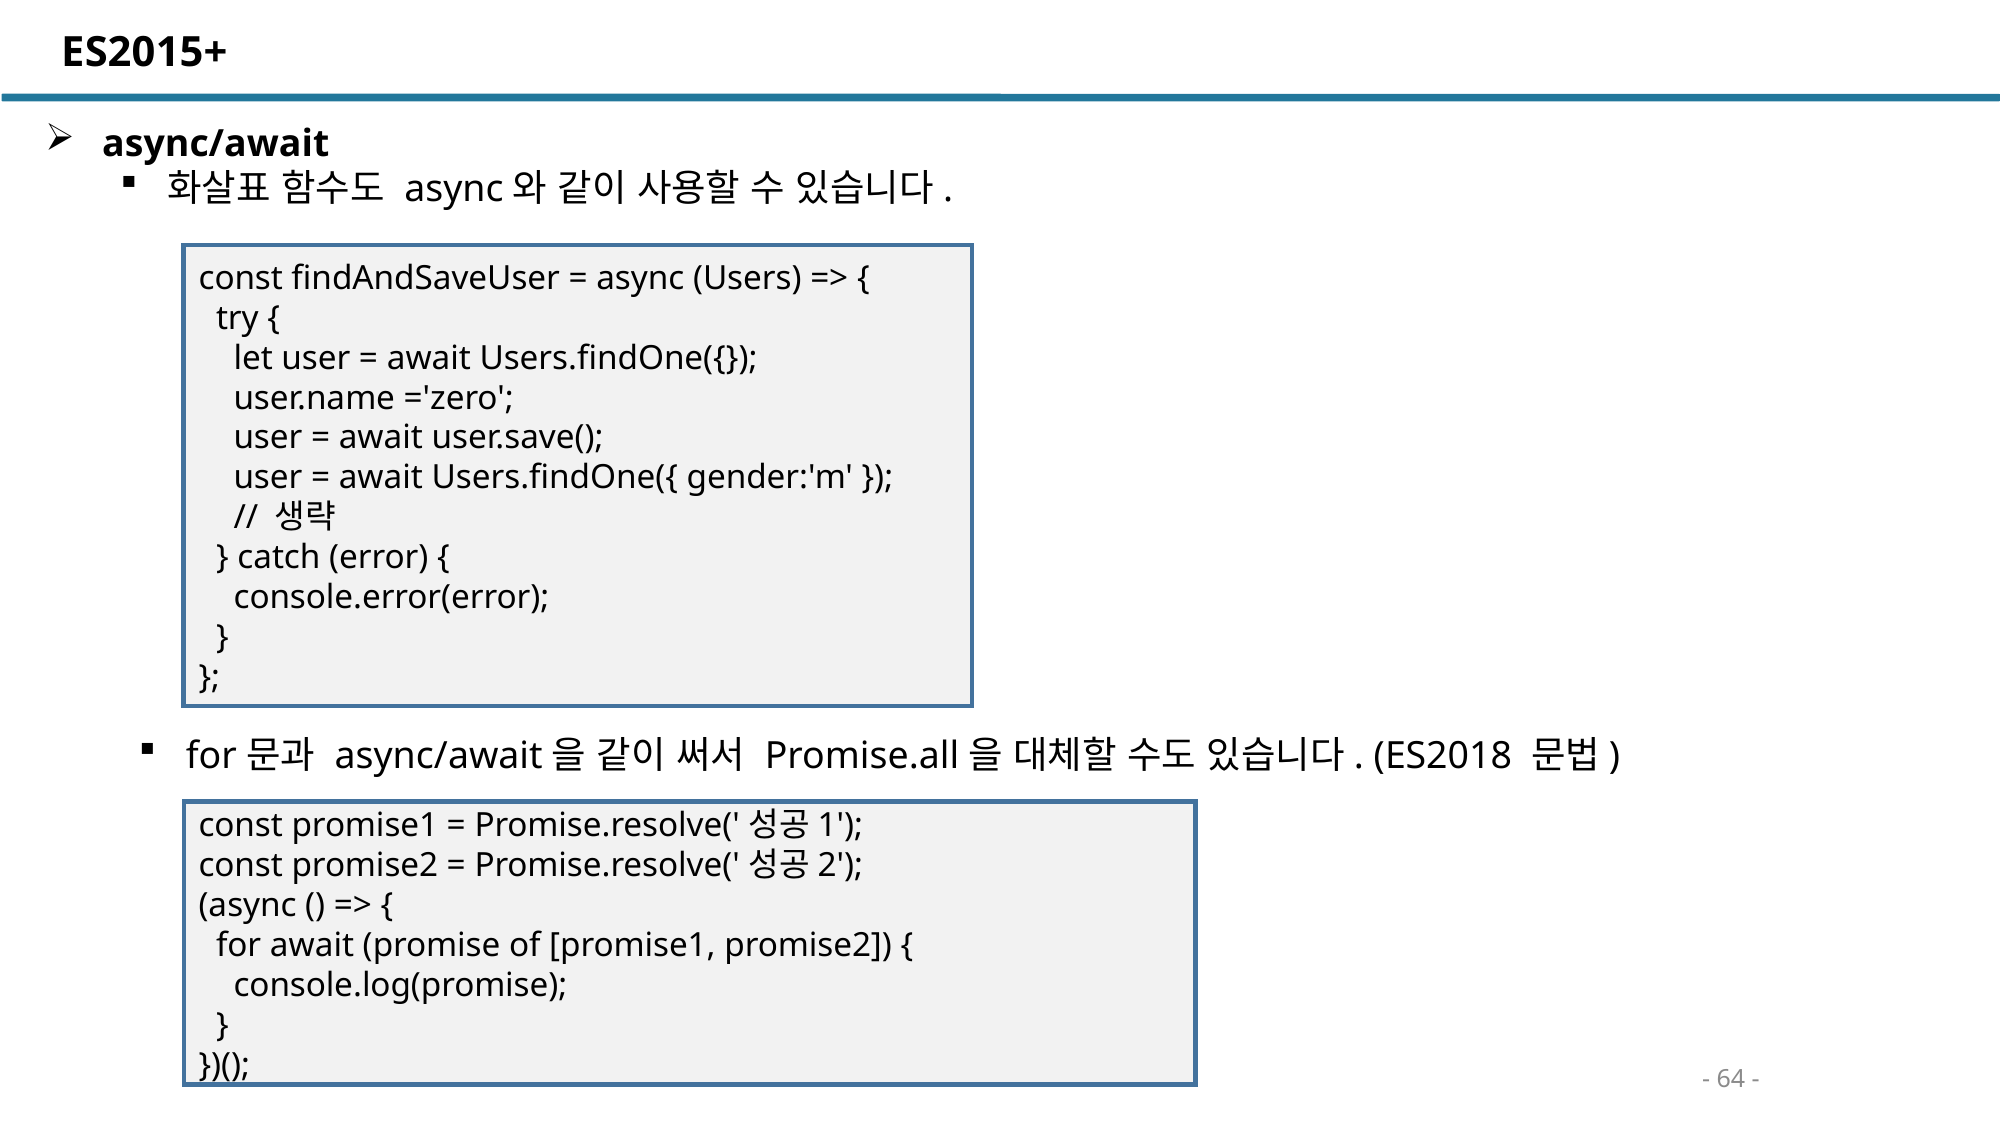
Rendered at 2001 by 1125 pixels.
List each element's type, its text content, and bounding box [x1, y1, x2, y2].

text_box async/await 화살표 함수도 async와 같이 사용할 수 있습니다. [30, 111, 1883, 217]
slide_number - 64 - [1500, 1061, 1968, 1097]
text_box const promise1 = Promise.resolve('성공1'); const promise2 = Promise.resolve('성공2'); (async () => { for await (promise of [promise1, promise2]) { console.log(promise); } })(); [183, 801, 1196, 1085]
text_box ES2015+ [46, 23, 1232, 95]
text_box const findAndSaveUser = async (Users) => { try { let user = await Users.findOne({}); user.name ='zero'; user = await user.save(); user = await Users.findOne({ gender:'m' }); // 생략 } catch (error) { console.error(error); } }; [183, 244, 973, 707]
text_box for문과 async/await을 같이 써서 Promise.all을 대체할 수도 있습니다. (ES2018 문법) [124, 723, 1768, 784]
